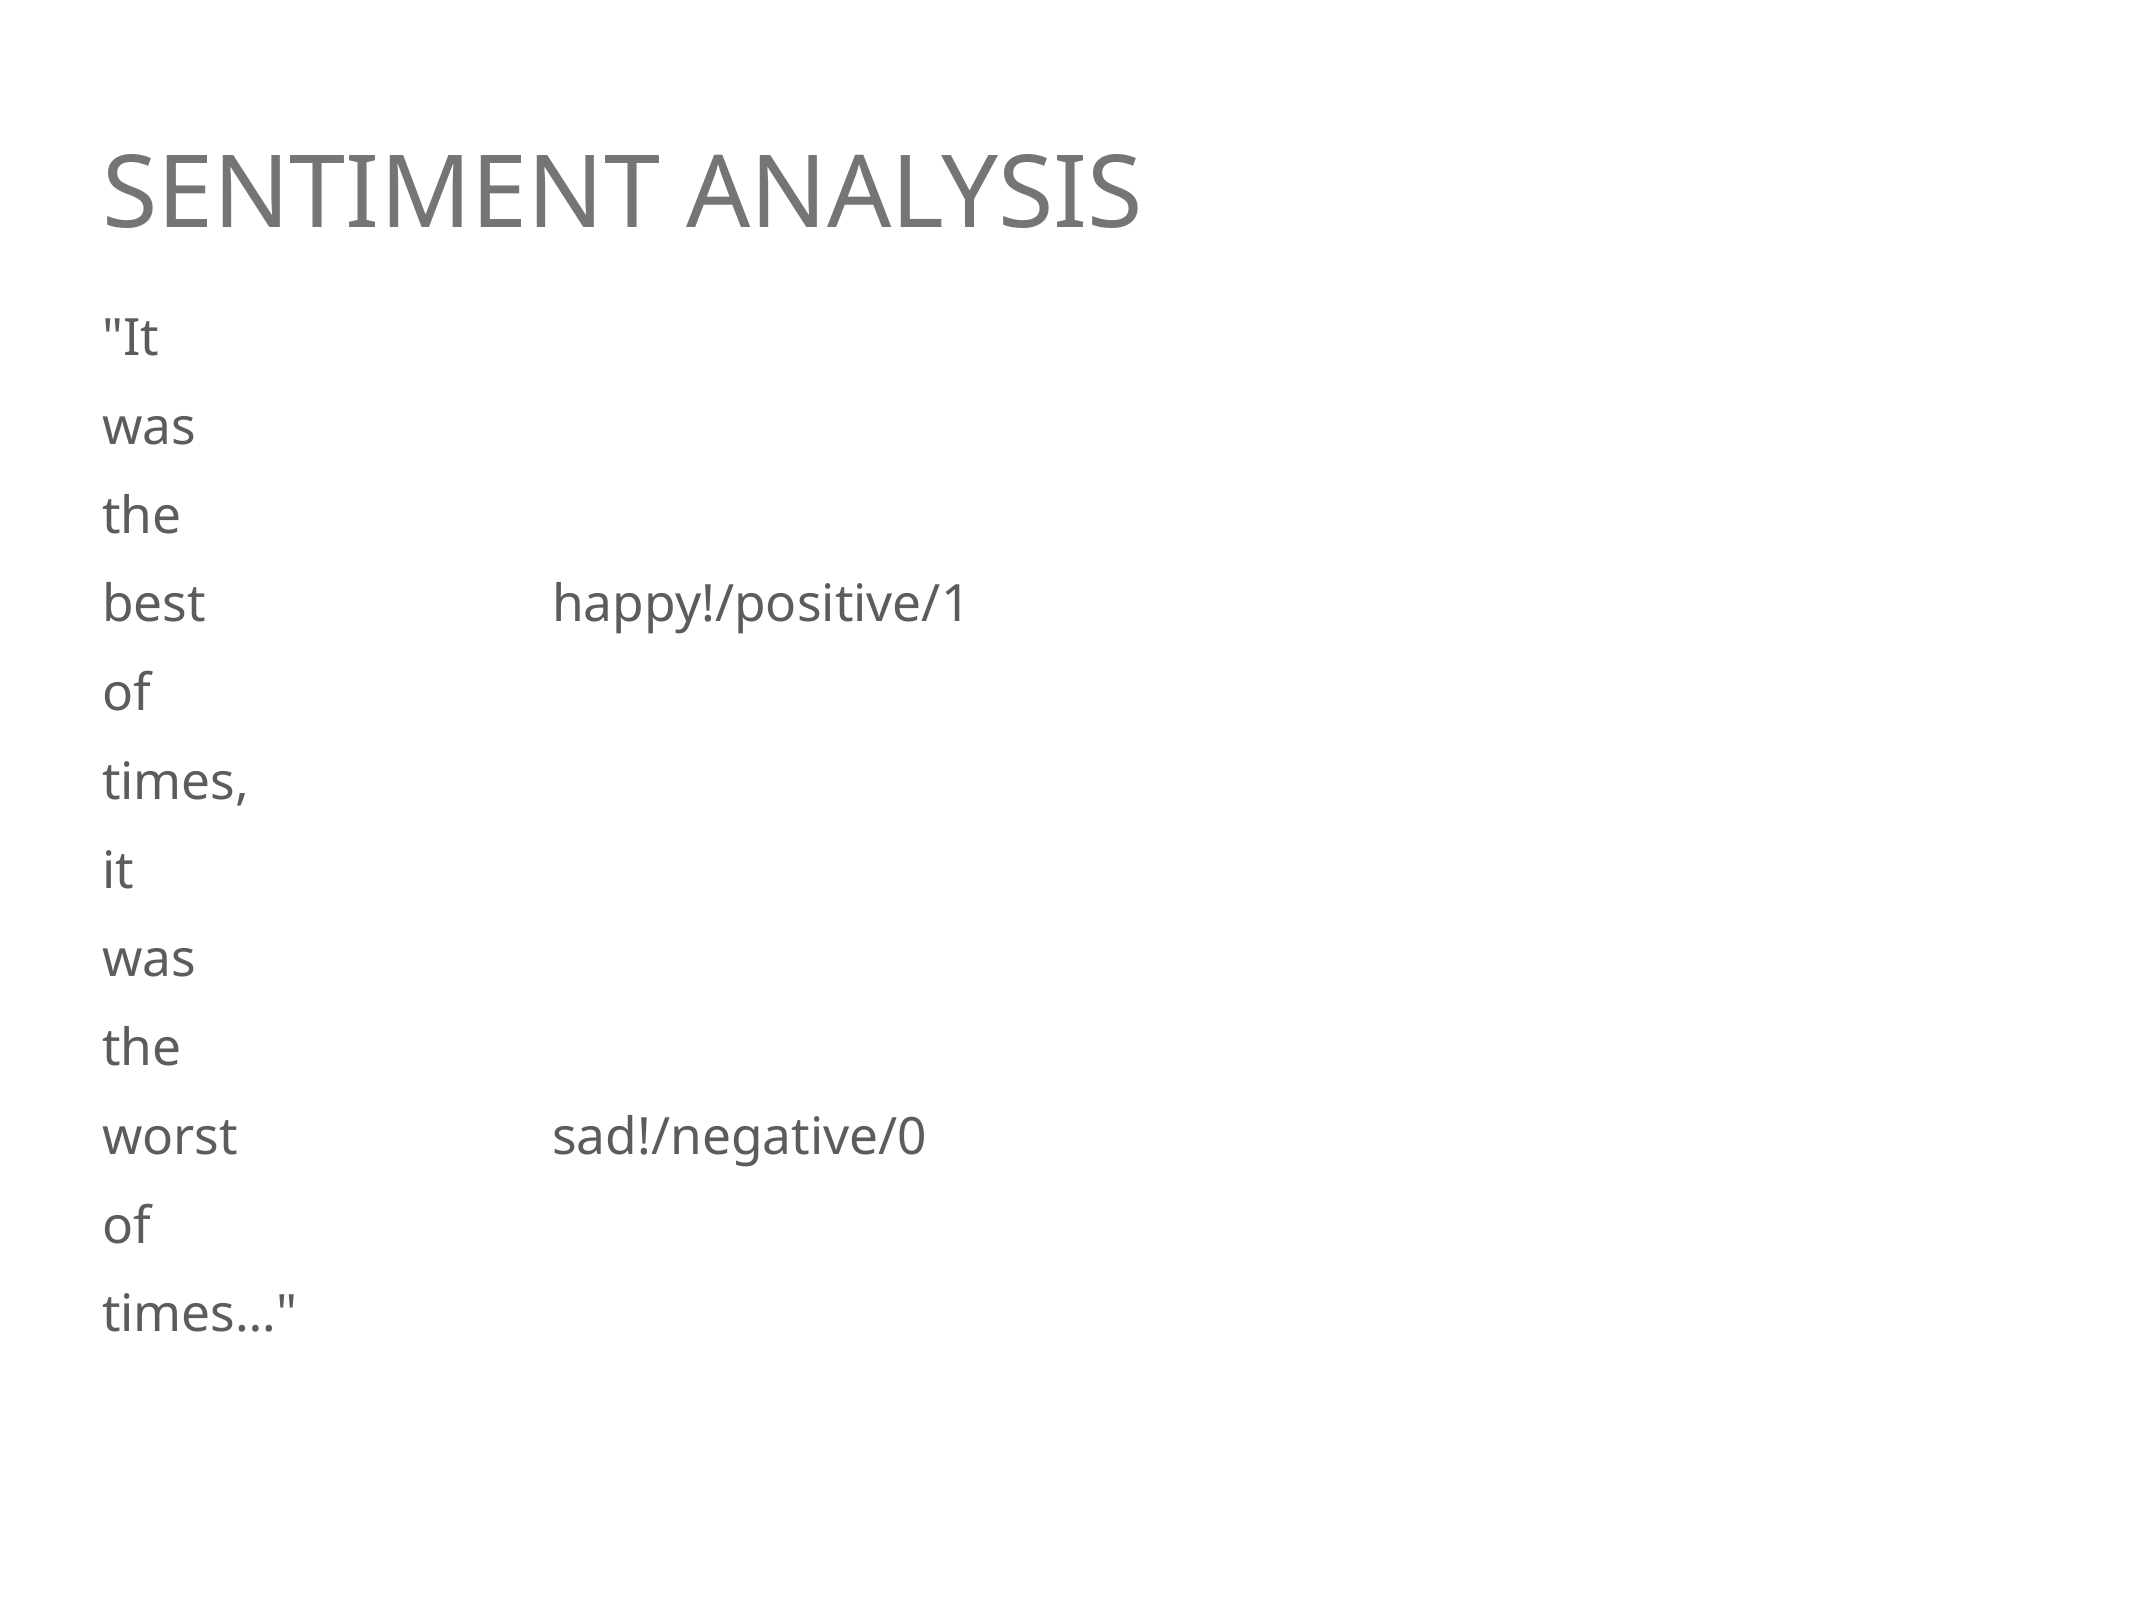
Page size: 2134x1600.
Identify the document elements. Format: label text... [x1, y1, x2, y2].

title Sentiment Analysis [93, 118, 2041, 238]
list "It was the best happy!/positive/1 of times, it was the worst sad!/negative/0 of times…" [93, 295, 2041, 1482]
